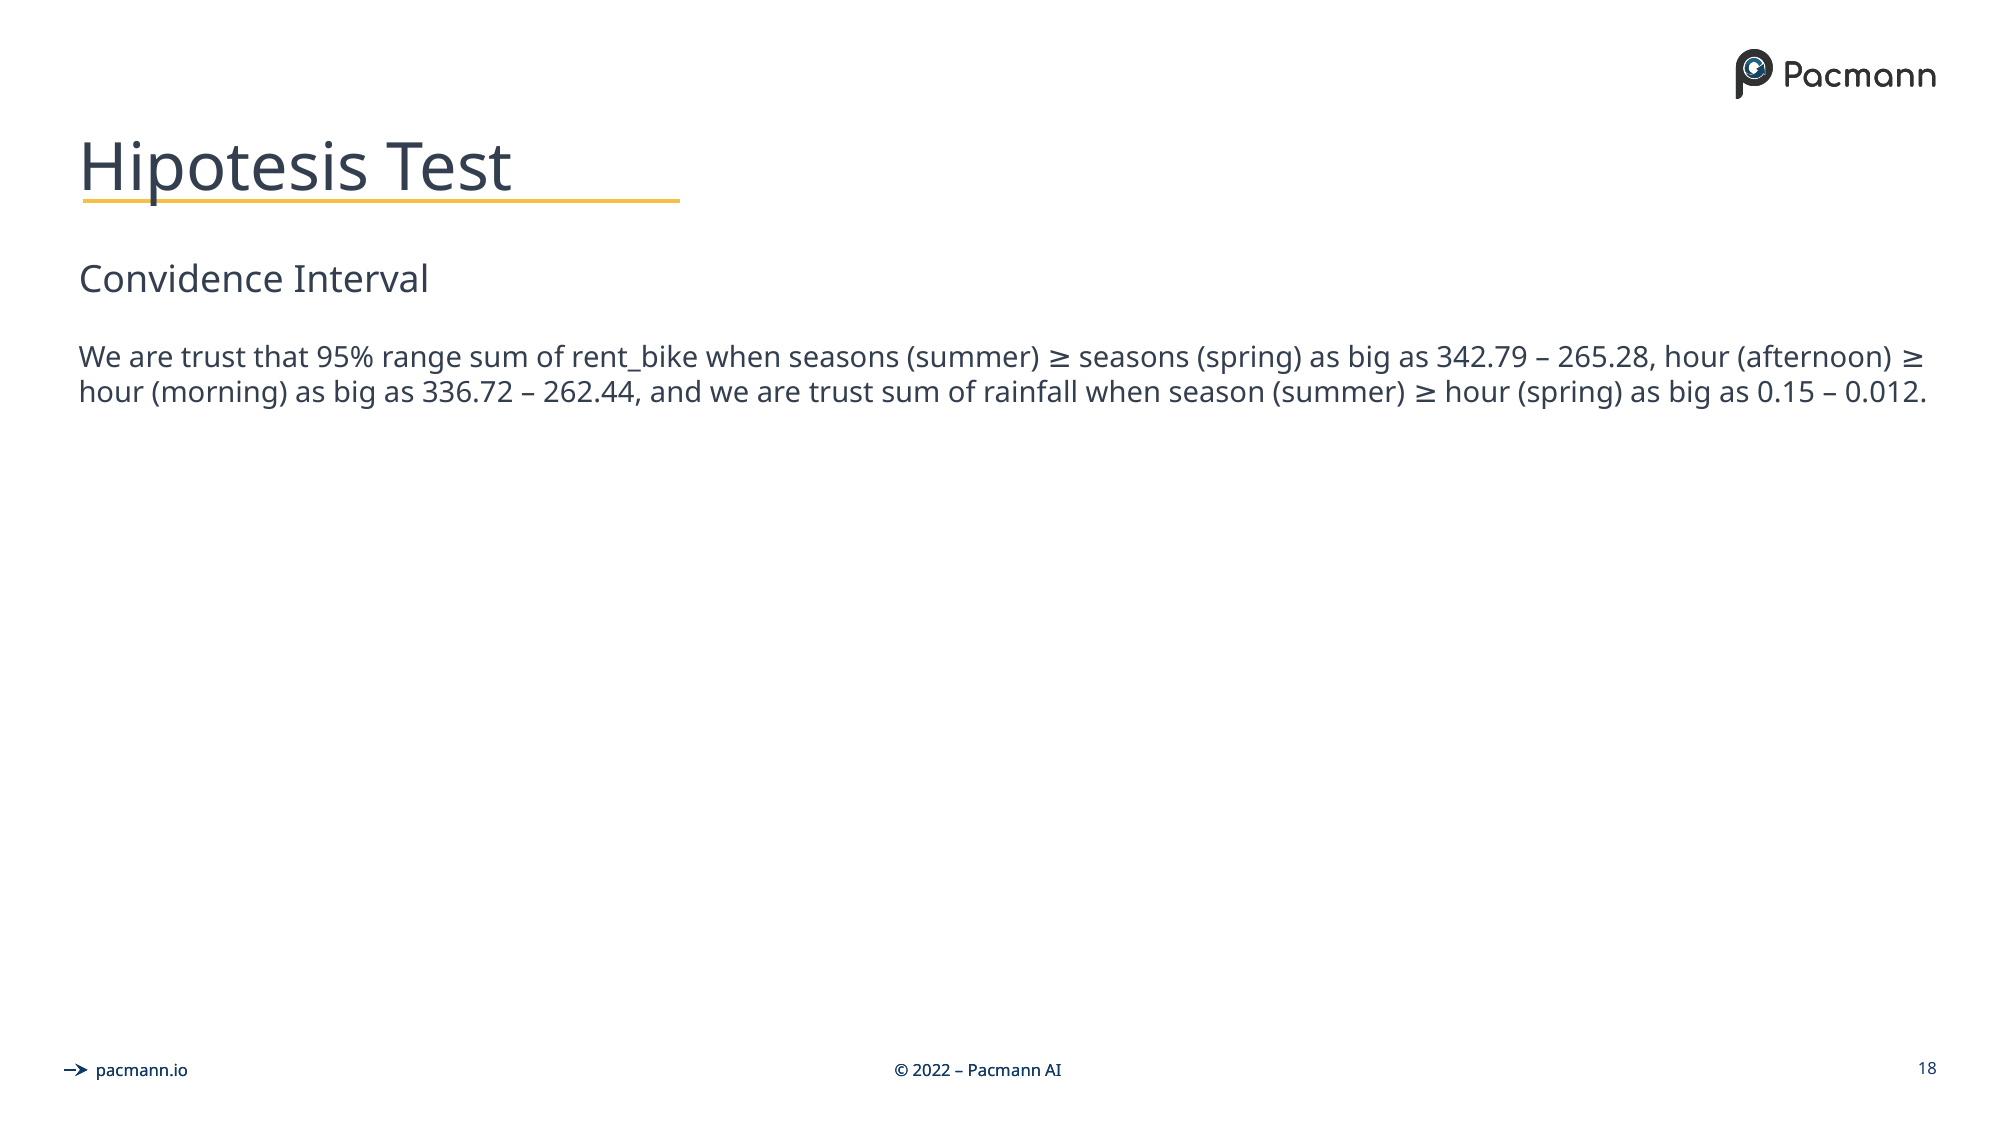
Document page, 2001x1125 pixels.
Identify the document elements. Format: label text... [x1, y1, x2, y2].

text_box We are trust that 95% range sum of rent_bike when seasons (summer) ≥ seasons (spring) as big as 342.79 – 265.28, hour (afternoon) ≥ hour (morning) as big as 336.72 – 262.44, and we are trust sum of rainfall when season (summer) ≥ hour (spring) as big as 0.15 – 0.012. [63, 330, 1950, 416]
text_box Convidence Interval [63, 247, 692, 308]
title Hipotesis Test [63, 59, 1935, 278]
picture [1707, 36, 1966, 112]
